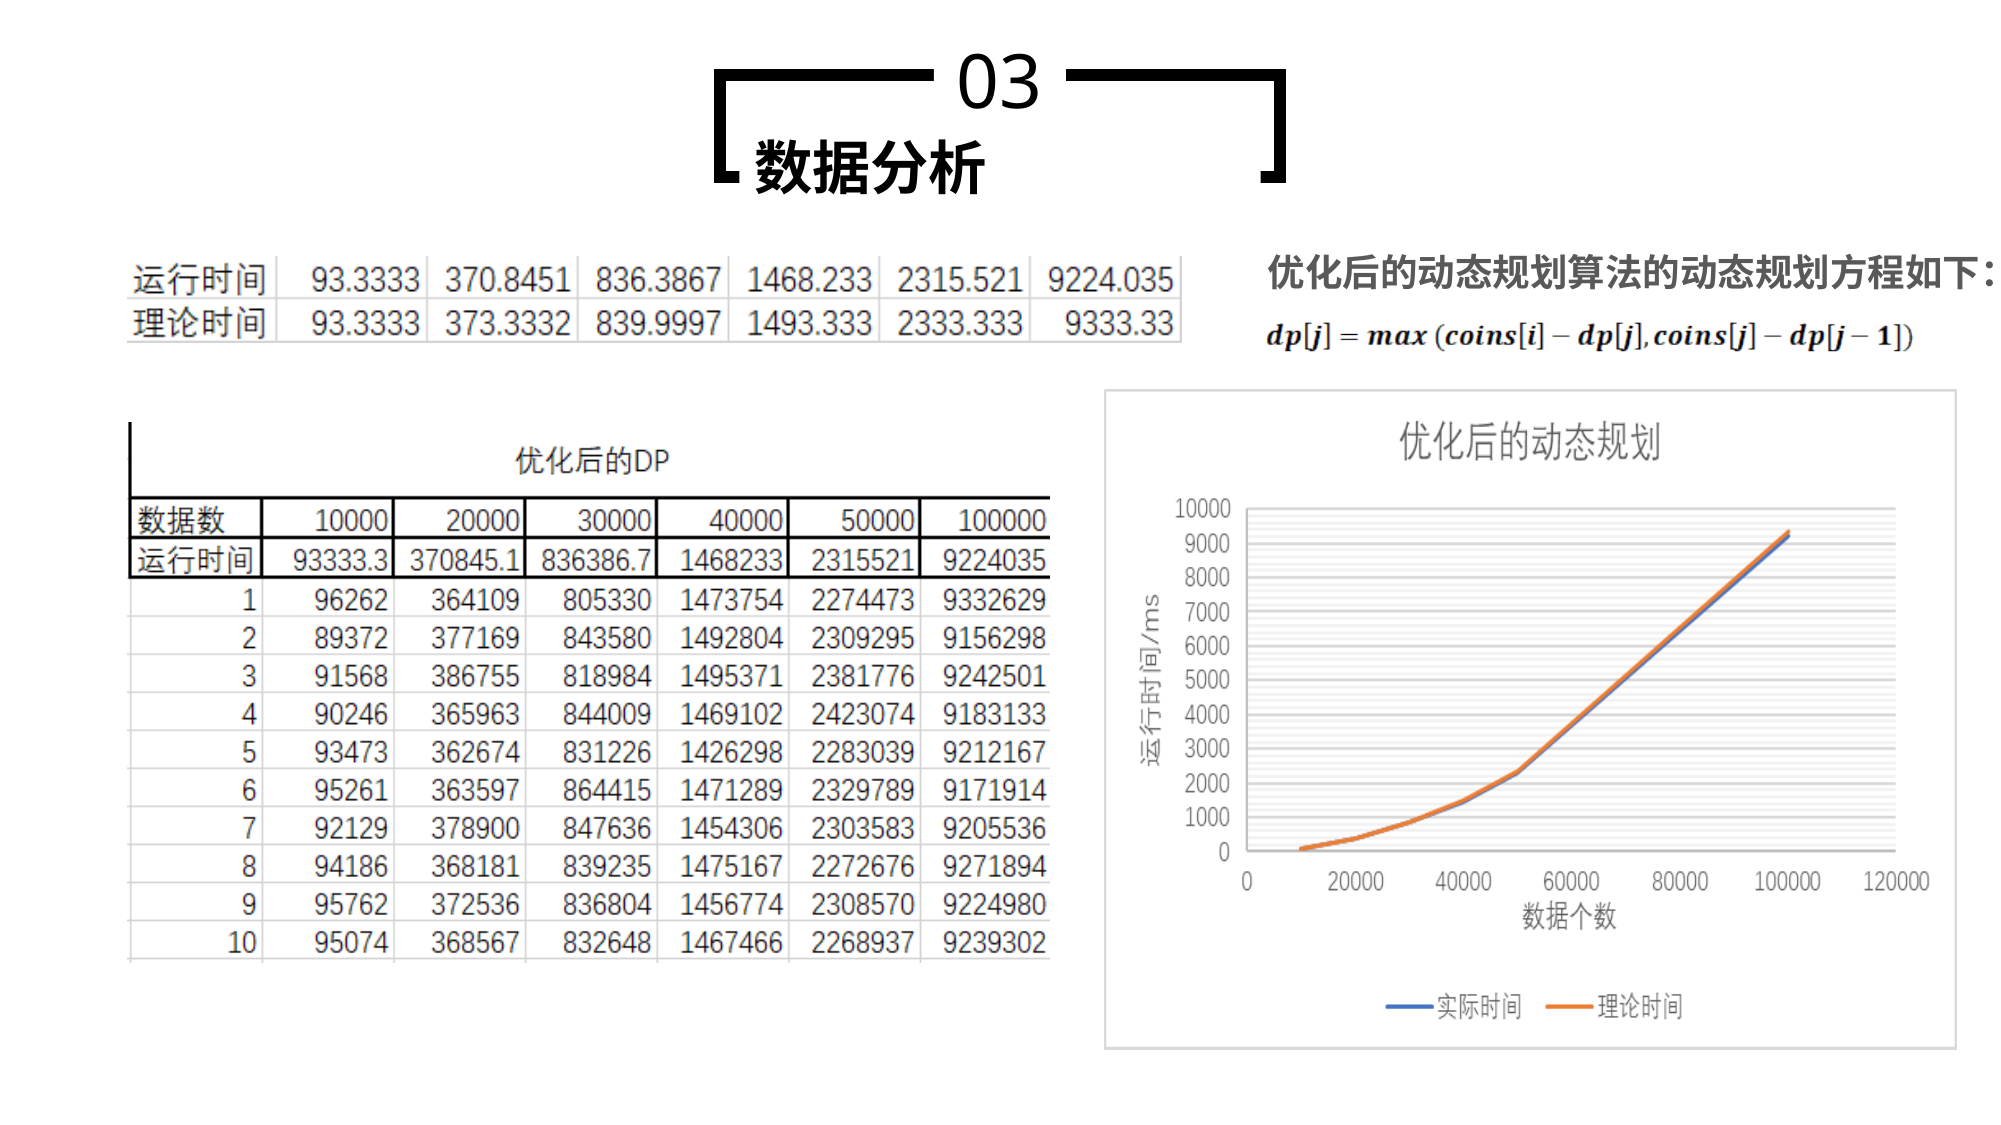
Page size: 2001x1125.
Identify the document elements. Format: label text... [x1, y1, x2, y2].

picture [127, 256, 1182, 343]
picture [127, 421, 1050, 963]
picture [1266, 313, 1914, 355]
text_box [719, 26, 1280, 210]
picture [1104, 389, 1957, 1050]
text_box 优化后的动态规划算法的动态规划方程如下： [1252, 241, 2000, 301]
